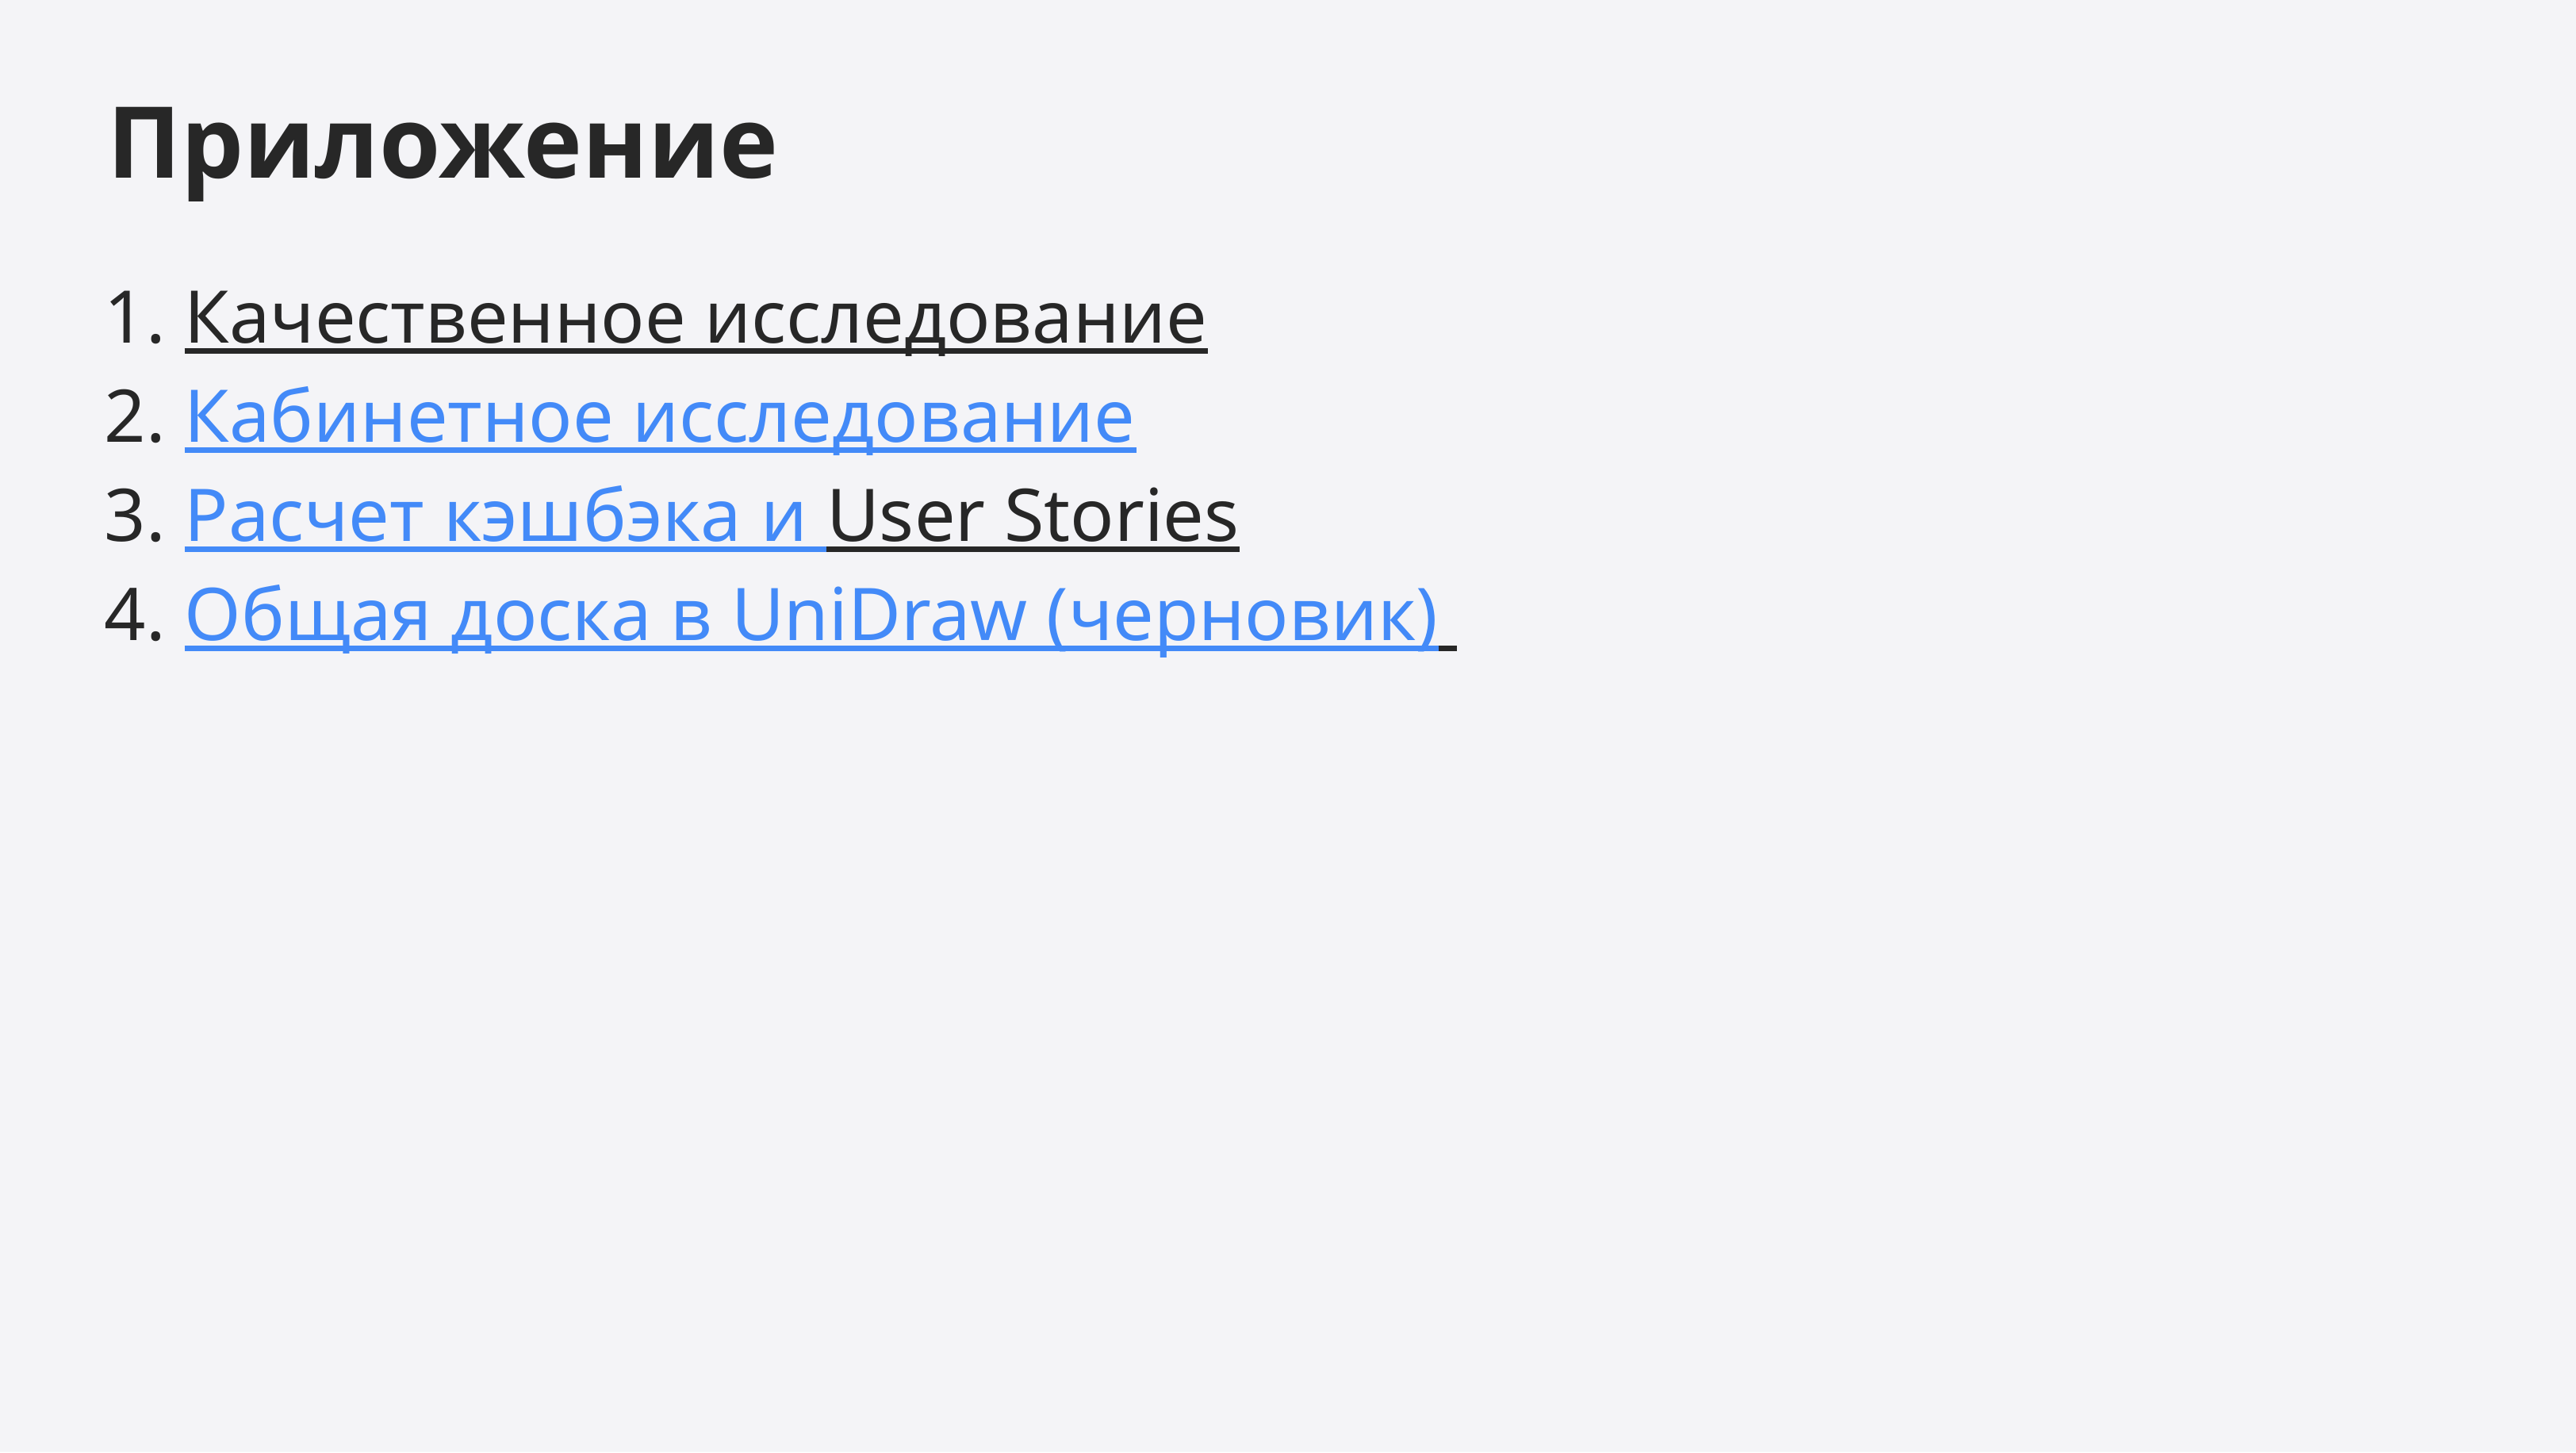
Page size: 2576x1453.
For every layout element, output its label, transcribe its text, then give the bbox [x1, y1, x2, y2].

title 1. Качественное исследование 2. Кабинетное исследование 3. Расчет кэшбэка и User Stories 4. Общая доска в UniDraw (черновик) [104, 270, 2178, 743]
text_box Приложение [107, 79, 1366, 317]
